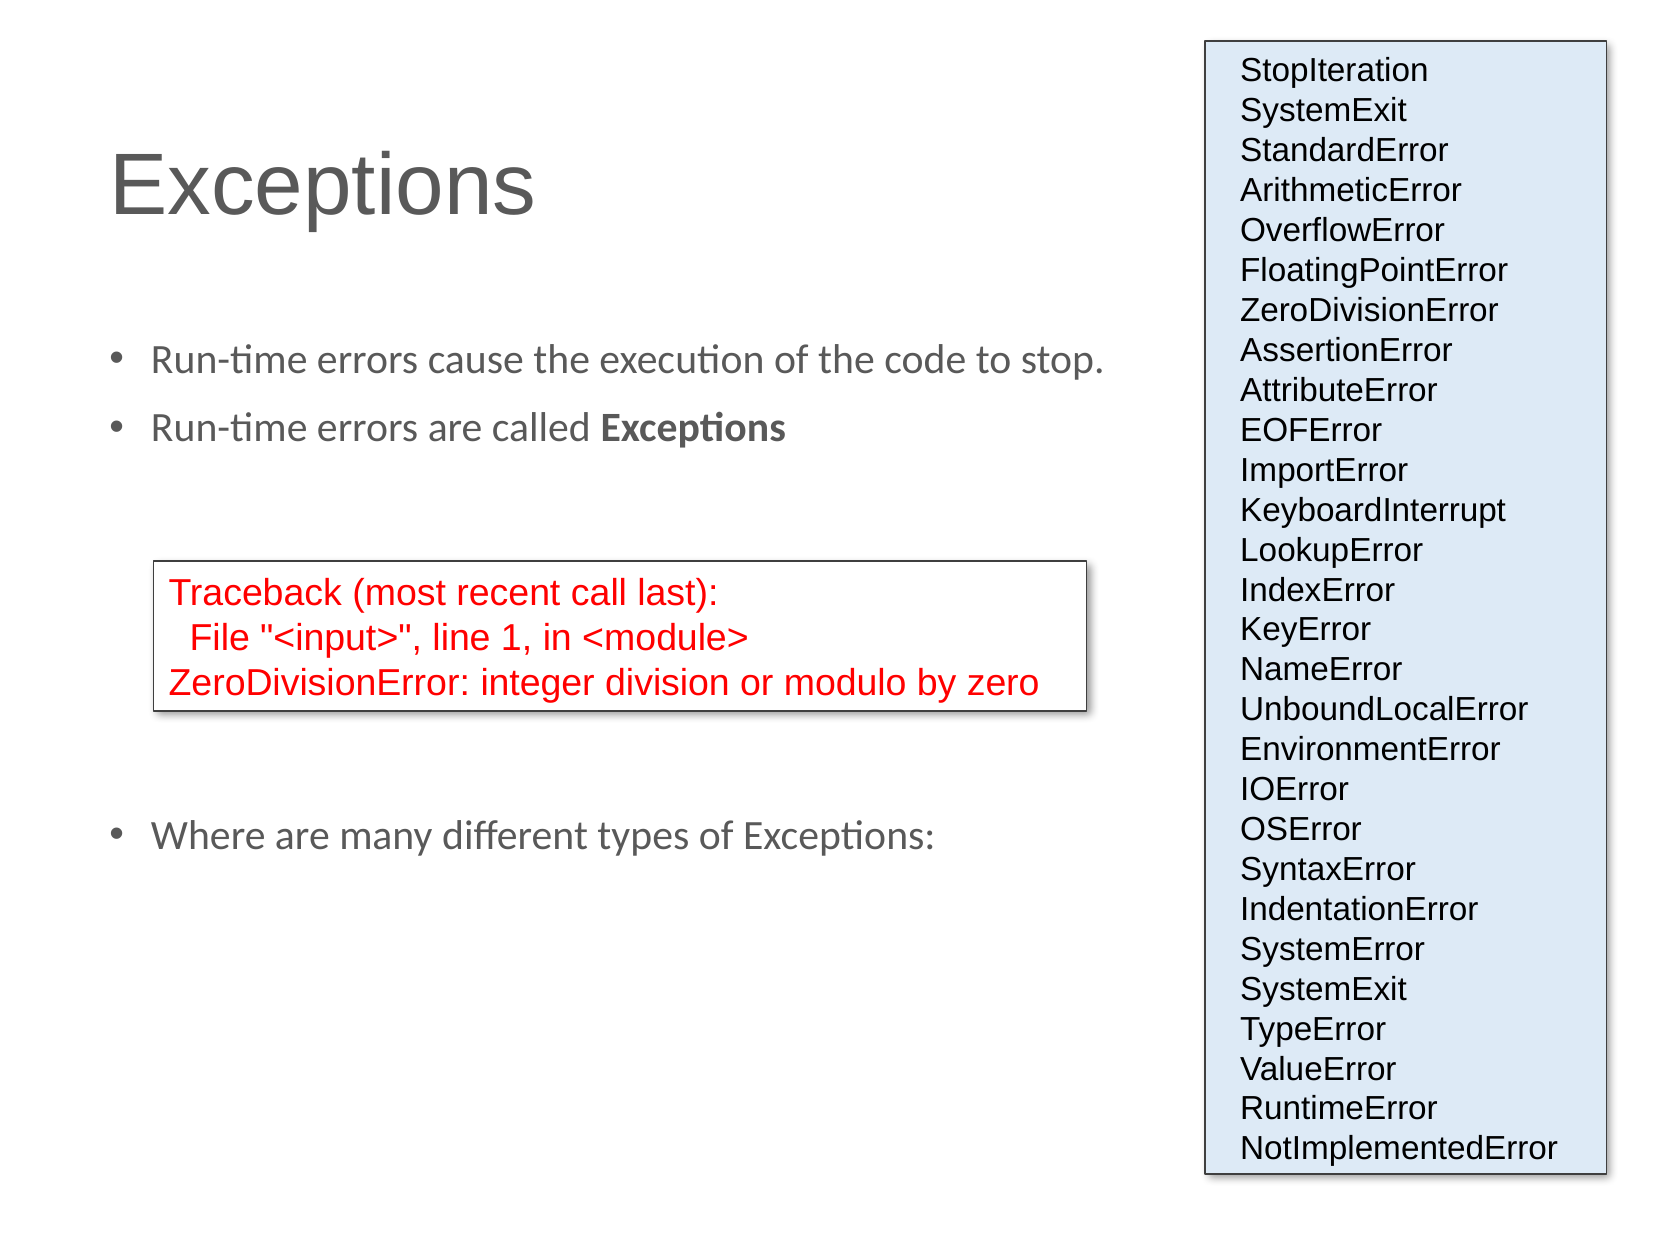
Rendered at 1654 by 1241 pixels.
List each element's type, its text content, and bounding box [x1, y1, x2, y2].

text_box [1228, 0, 1654, 290]
text_box StopIteration SystemExit StandardError ArithmeticError OverflowError FloatingPointError ZeroDivisionError AssertionError AttributeError EOFError ImportError KeyboardInterrupt LookupError IndexError KeyError NameError UnboundLocalError EnvironmentError IOError OSError SyntaxError IndentationError SystemError SystemExit TypeError ValueError RuntimeError NotImplementedError [1204, 41, 1607, 1174]
text_box Traceback (most recent call last): File "<input>", line 1, in <module> ZeroDivisionError: integer division or modulo by zero [153, 560, 1087, 711]
title Exceptions [94, 66, 1202, 306]
list Run-time errors cause the execution of the code to stop. Run-time errors are called Exceptions Where are many different types of Exceptions: [94, 330, 1146, 1223]
